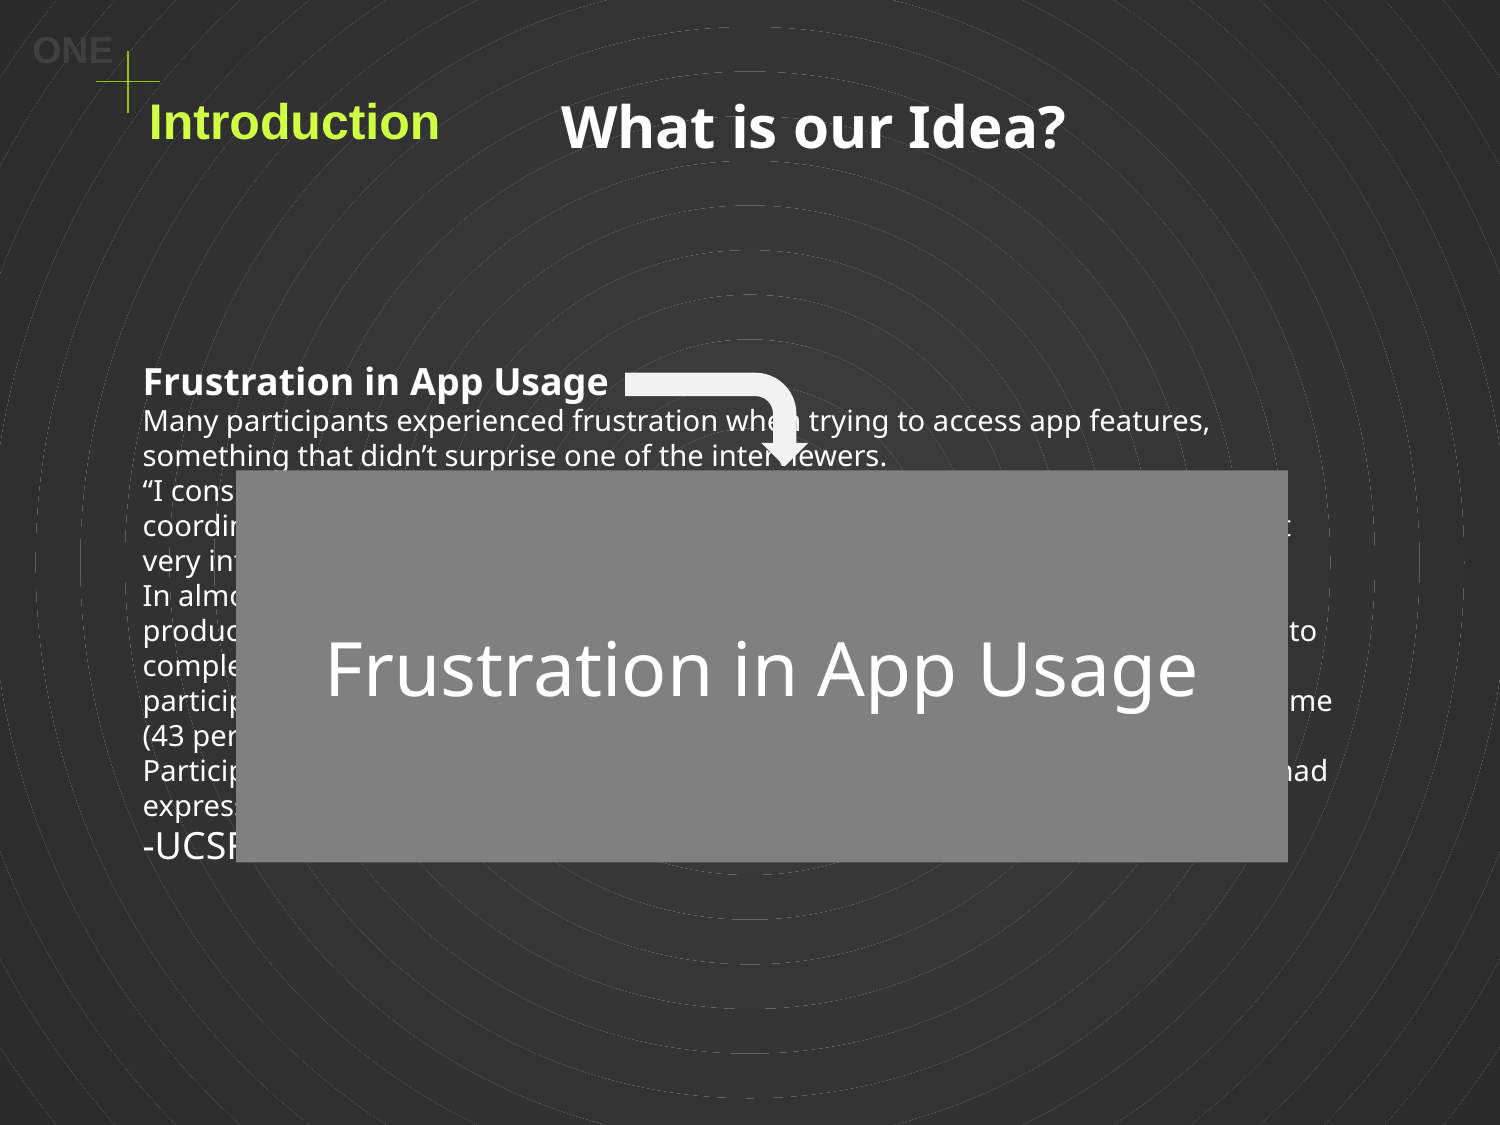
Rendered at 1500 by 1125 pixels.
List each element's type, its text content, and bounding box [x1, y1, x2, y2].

text_box What is our Idea? [546, 83, 1150, 168]
text_box Frustration in App Usage [234, 468, 1290, 864]
text_box ONE [17, 19, 129, 79]
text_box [95, 50, 161, 114]
text_box [623, 370, 811, 469]
text_box Frustration in App Usage Many participants experienced frustration when trying to access app features, something that didn’t surprise one of the interviewers. “I consider myself a pretty tech-savvy guy,” said Gato Gourley, the study’s project coordinator. “But I had trouble using several of these apps as well – they just weren’t very intuitive.” In almost all cases, the participants were unable to get to a point where they were productively using any of the applications. For example, participants were only able to complete 51 percent of data-entry tasks across all apps. Even more concerning, participants could successfully retrieve data from the same apps less than half the time (43 percent). Participants were unable to complete these in-app tasks despite the fact that most had expressed interest in using mobile applications to manage their health concerns. -UCSF- [128, 350, 1360, 875]
text_box Introduction [134, 81, 456, 157]
